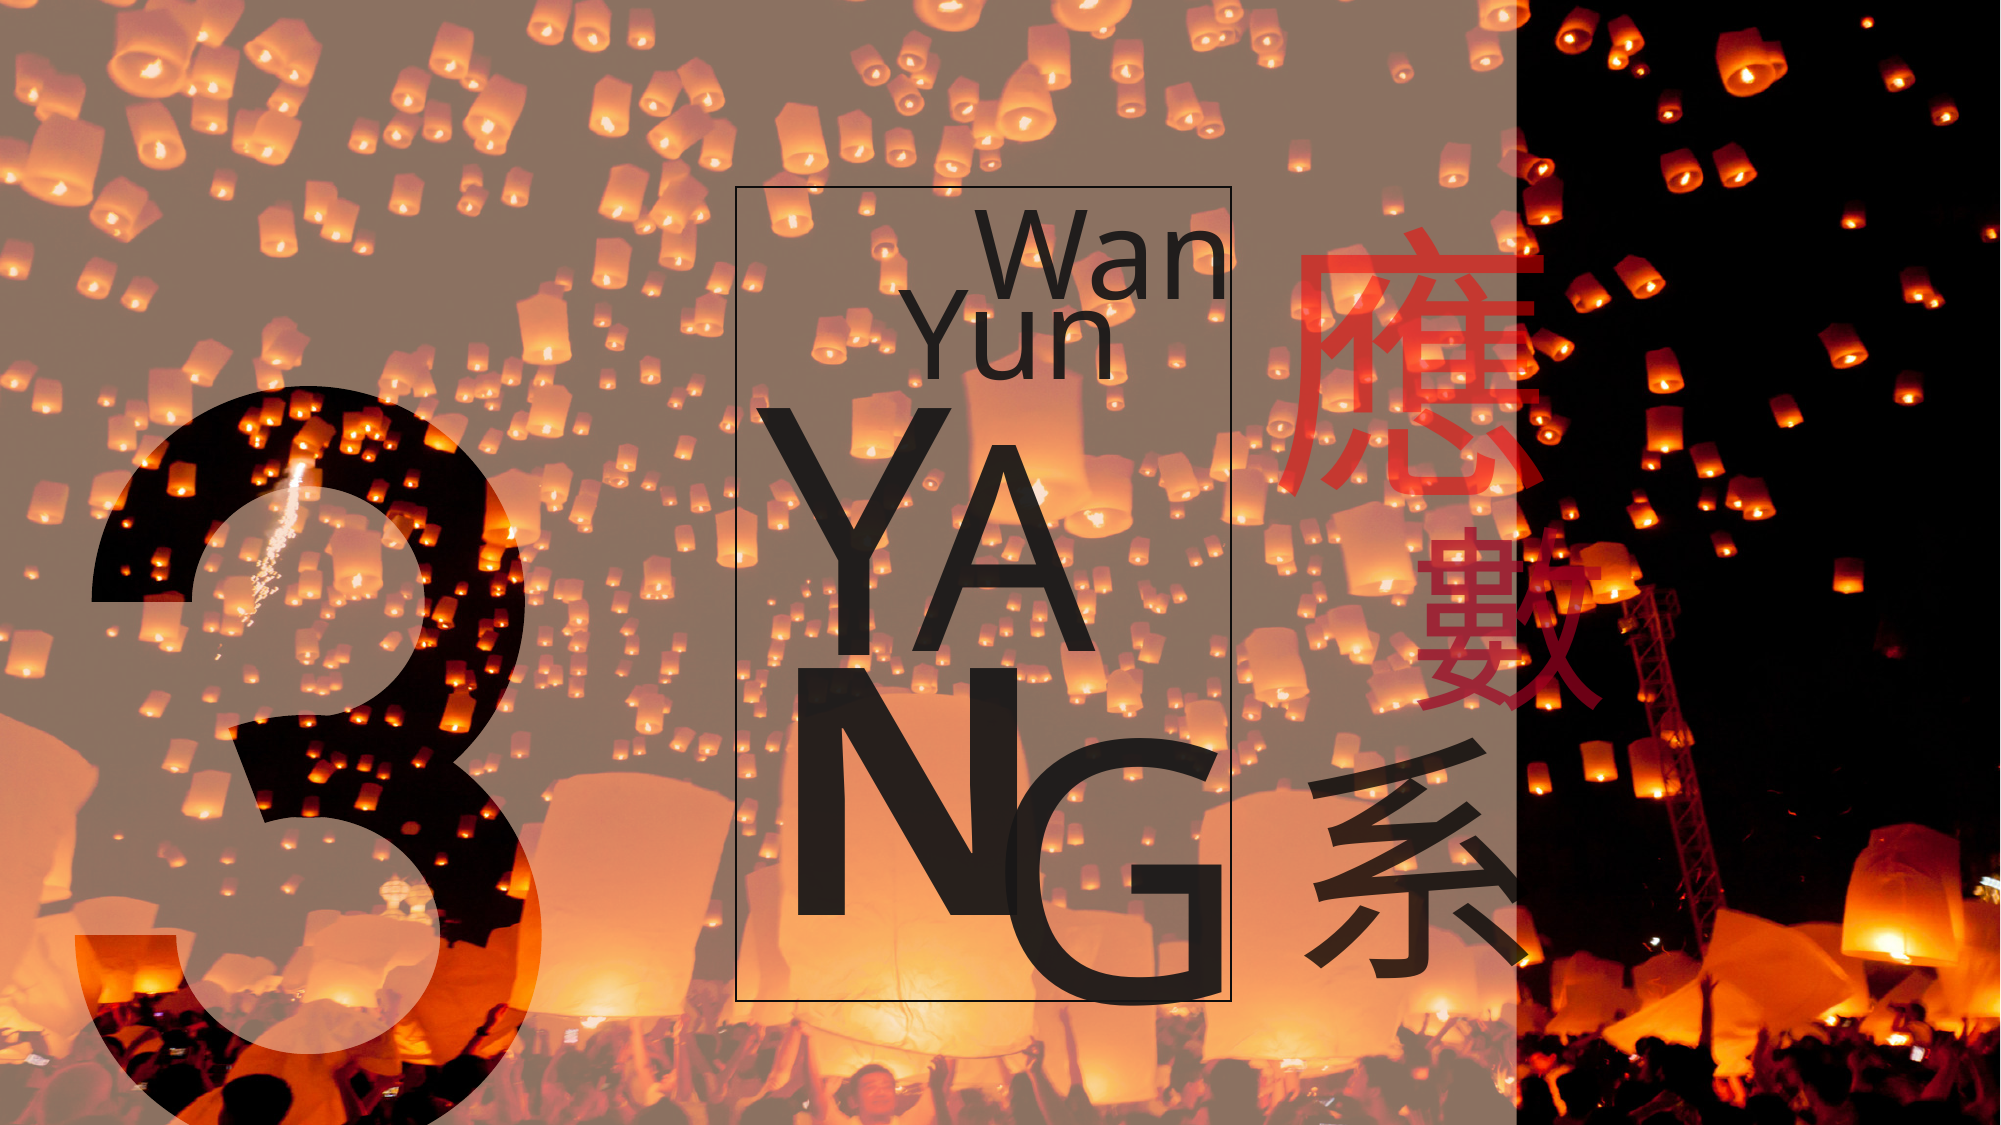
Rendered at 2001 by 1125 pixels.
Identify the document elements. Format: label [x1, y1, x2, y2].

text_box [724, 166, 1632, 1087]
text_box [74, 386, 542, 1125]
text_box [0, 0, 1518, 1125]
picture [1518, 0, 2001, 1125]
